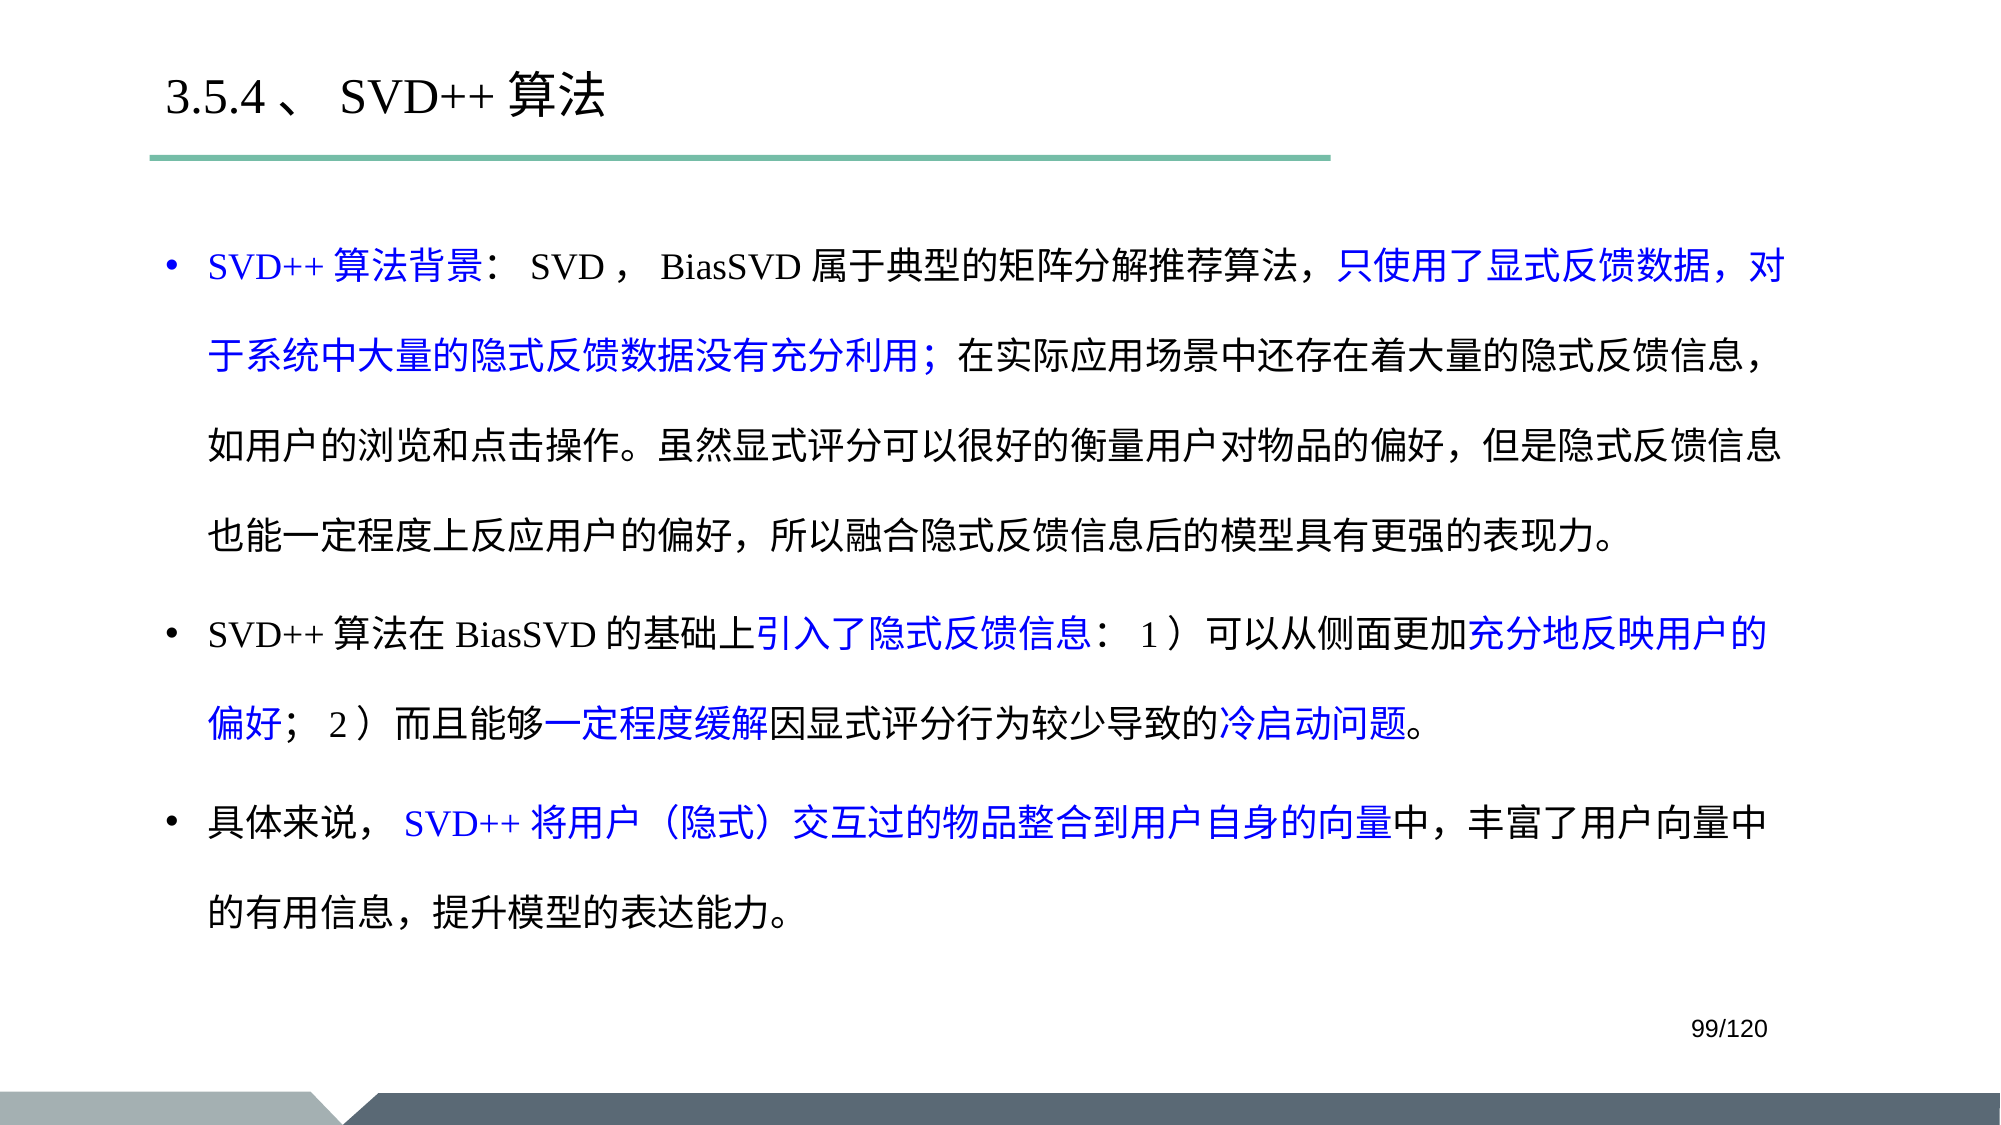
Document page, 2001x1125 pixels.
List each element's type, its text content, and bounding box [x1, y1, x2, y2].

list SVD++算法背景：SVD，BiasSVD属于典型的矩阵分解推荐算法，只使用了显式反馈数据，对于系统中大量的隐式反馈数据没有充分利用；在实际应用场景中还存在着大量的隐式反馈信息，如用户的浏览和点击操作。虽然显式评分可以很好的衡量用户对物品的偏好，但是隐式反馈信息也能一定程度上反应用户的偏好，所以融合隐式反馈信息后的模型具有更强的表现力。 SVD++算法在BiasSVD的基础上引入了隐式反馈信息：1）可以从侧面更加充分地反映用户的偏好；2）而且能够一定程度缓解因显式评分行为较少导致的冷启动问题。 具体来说，SVD++将用户（隐式）交互过的物品整合到用户自身的向量中，丰富了用户向量中的有用信息，提升模型的表达能力。 [157, 188, 1813, 1062]
slide_number /120 [1652, 1004, 1777, 1051]
title 3.5.4、SVD++算法 [157, 28, 1406, 159]
